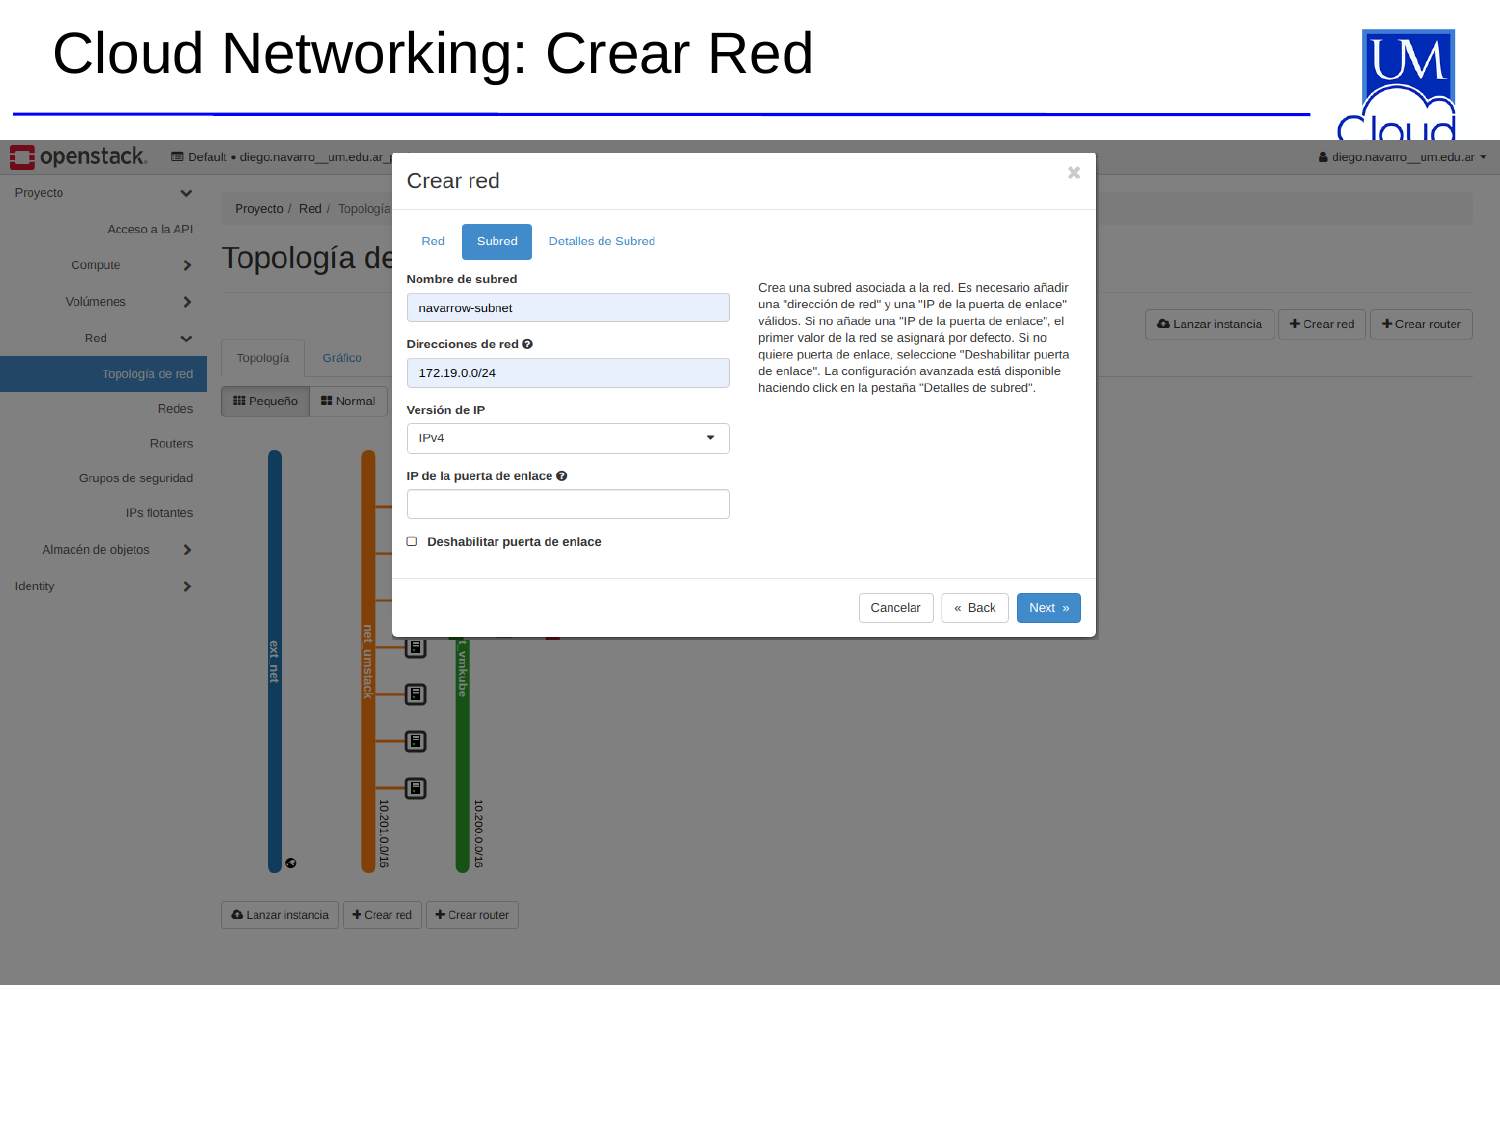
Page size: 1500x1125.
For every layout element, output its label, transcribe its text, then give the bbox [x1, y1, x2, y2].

title Cloud Networking: Crear Red [37, 0, 1436, 126]
picture [0, 25, 1500, 985]
